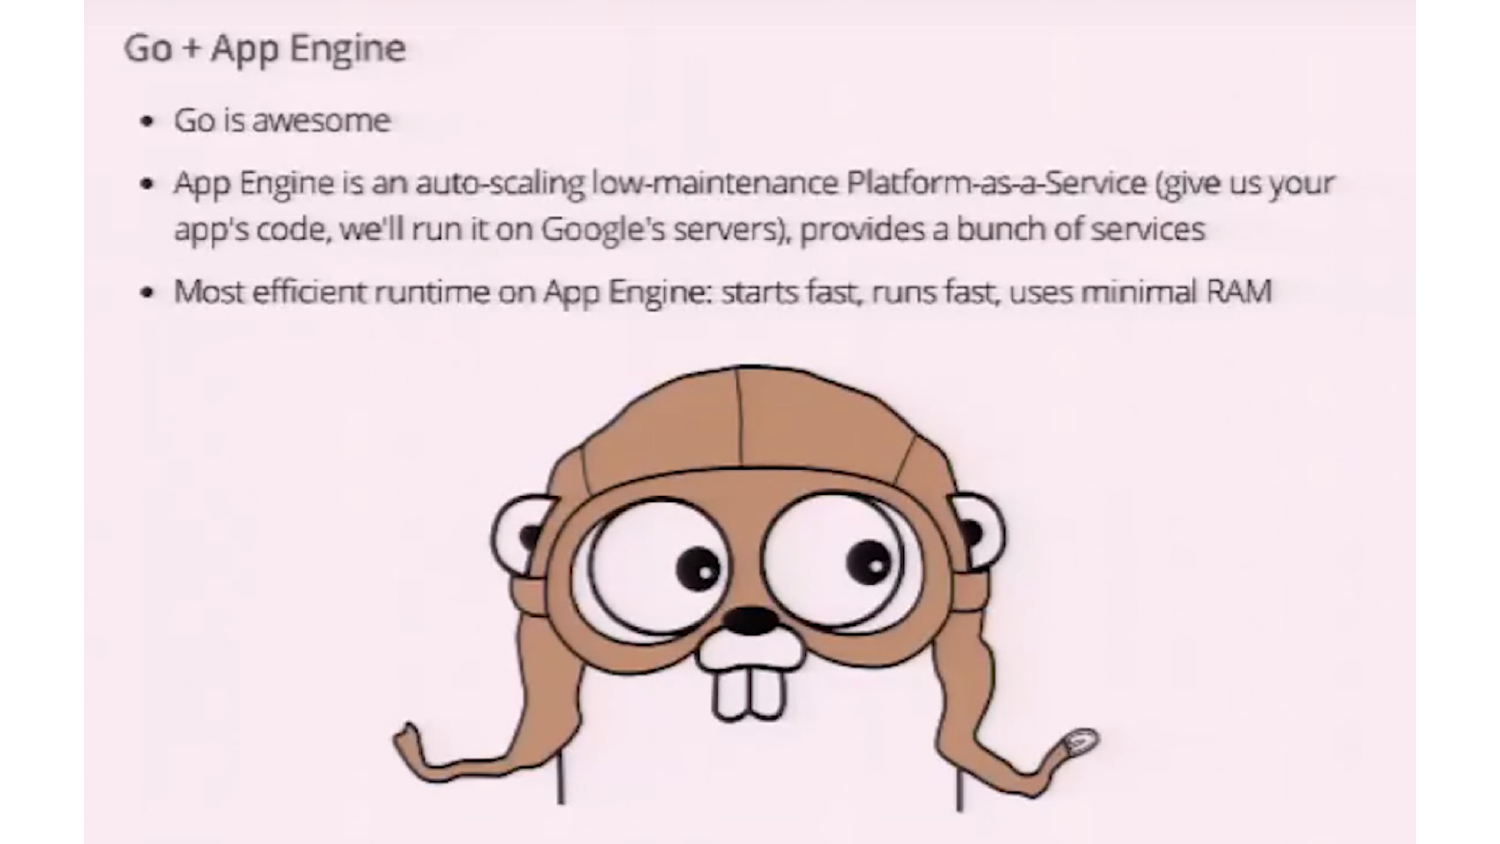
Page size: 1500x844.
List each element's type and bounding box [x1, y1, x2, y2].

picture [84, 0, 1416, 844]
